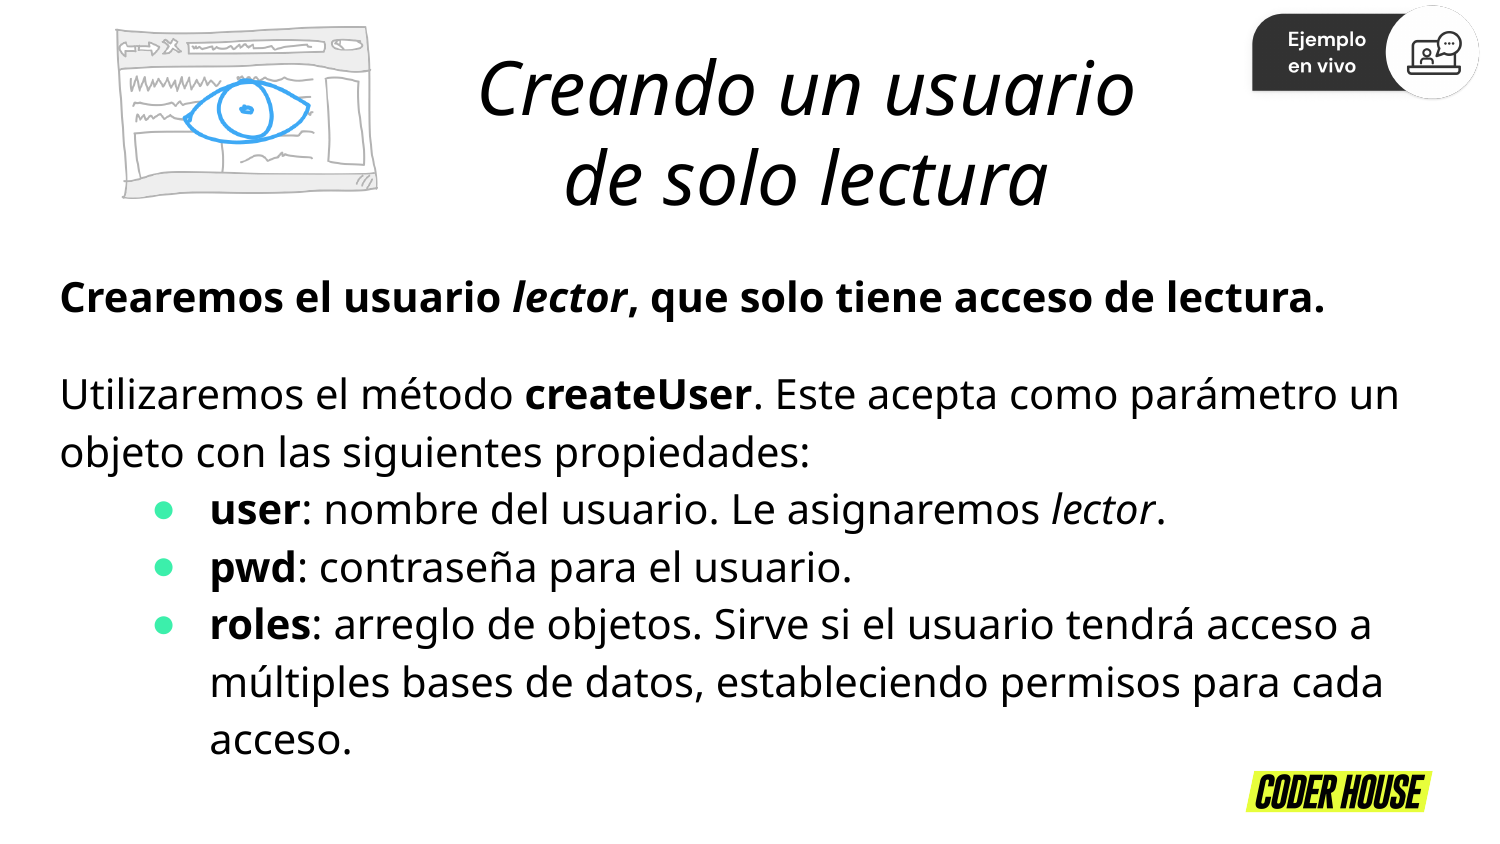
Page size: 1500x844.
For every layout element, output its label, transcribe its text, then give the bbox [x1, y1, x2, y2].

text_box Utilizaremos el método createUser. Este acepta como parámetro un objeto con las siguientes propiedades: user: nombre del usuario. Le asignaremos lector. pwd: contraseña para el usuario. roles: arreglo de objetos. Sirve si el usuario tendrá acceso a múltiples bases de datos, estableciendo permisos para cada acceso. [44, 345, 1473, 783]
picture [115, 25, 378, 199]
picture [1241, 764, 1437, 819]
picture [1231, 0, 1500, 106]
text_box Crearemos el usuario lector, que solo tiene acceso de lectura. [44, 248, 1473, 333]
text_box Creando un usuario de solo lectura [431, 25, 1182, 237]
